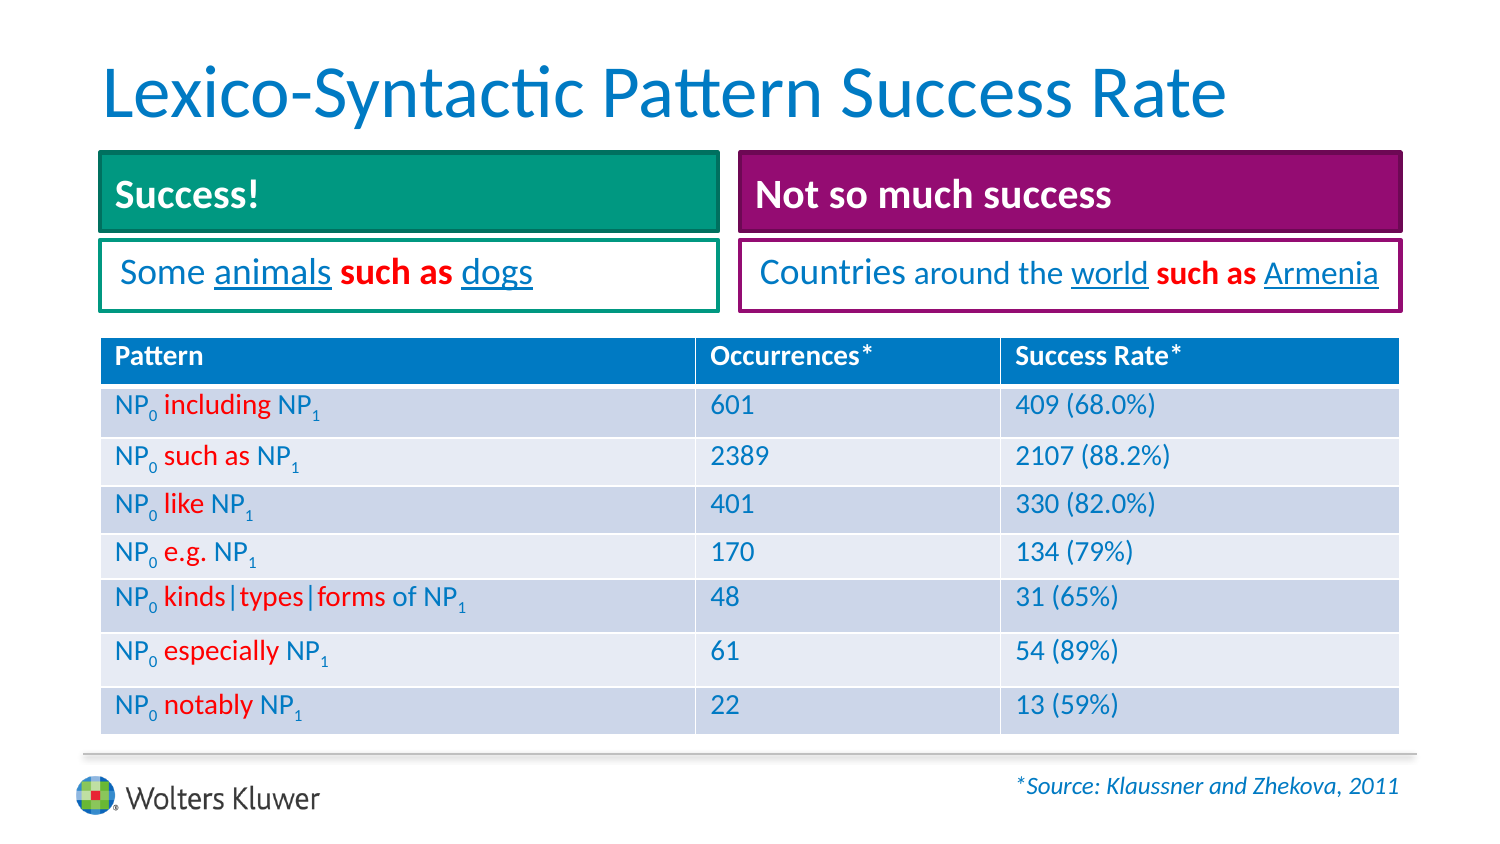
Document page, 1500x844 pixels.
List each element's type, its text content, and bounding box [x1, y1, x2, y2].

table_cell 61 [696, 634, 1000, 686]
table_cell 54 (89%) [1001, 634, 1399, 686]
table_header Pattern [101, 338, 695, 384]
picture [57, 757, 338, 833]
table_cell 2389 [696, 439, 1000, 485]
text_box *Source: Klaussner and Zhekova, 2011 [963, 761, 1415, 807]
table_header Success Rate* [1001, 338, 1399, 384]
table_cell NP0 kinds|types|forms of NP1 [101, 580, 695, 632]
list Success! [98, 150, 720, 233]
table_cell NP0 including NP1 [101, 389, 695, 437]
table_cell 2107 (88.2%) [1001, 439, 1399, 485]
table_cell NP0 especially NP1 [101, 634, 695, 686]
table_cell 134 (79%) [1001, 535, 1399, 578]
table_header Occurrences* [696, 338, 1000, 384]
table_cell NP0 e.g. NP1 [101, 535, 695, 578]
table_cell 601 [696, 389, 1000, 437]
table_cell 401 [696, 487, 1000, 533]
table_cell 330 (82.0%) [1001, 487, 1399, 533]
table_cell NP0 such as NP1 [101, 439, 695, 485]
list Not so much success [738, 150, 1403, 233]
table_cell 48 [696, 580, 1000, 632]
list Countries around the world such as Armenia [738, 238, 1403, 313]
title Lexico-Syntactic Pattern Success Rate [87, 33, 1425, 141]
table_cell NP0 like NP1 [101, 487, 695, 533]
table_cell NP0 notably NP1 [101, 688, 695, 734]
table_cell 22 [696, 688, 1000, 734]
table_cell 13 (59%) [1001, 688, 1399, 734]
table_cell 409 (68.0%) [1001, 389, 1399, 437]
table_cell 31 (65%) [1001, 580, 1399, 632]
list Some animals such as dogs [98, 238, 720, 313]
table_cell 170 [696, 535, 1000, 578]
